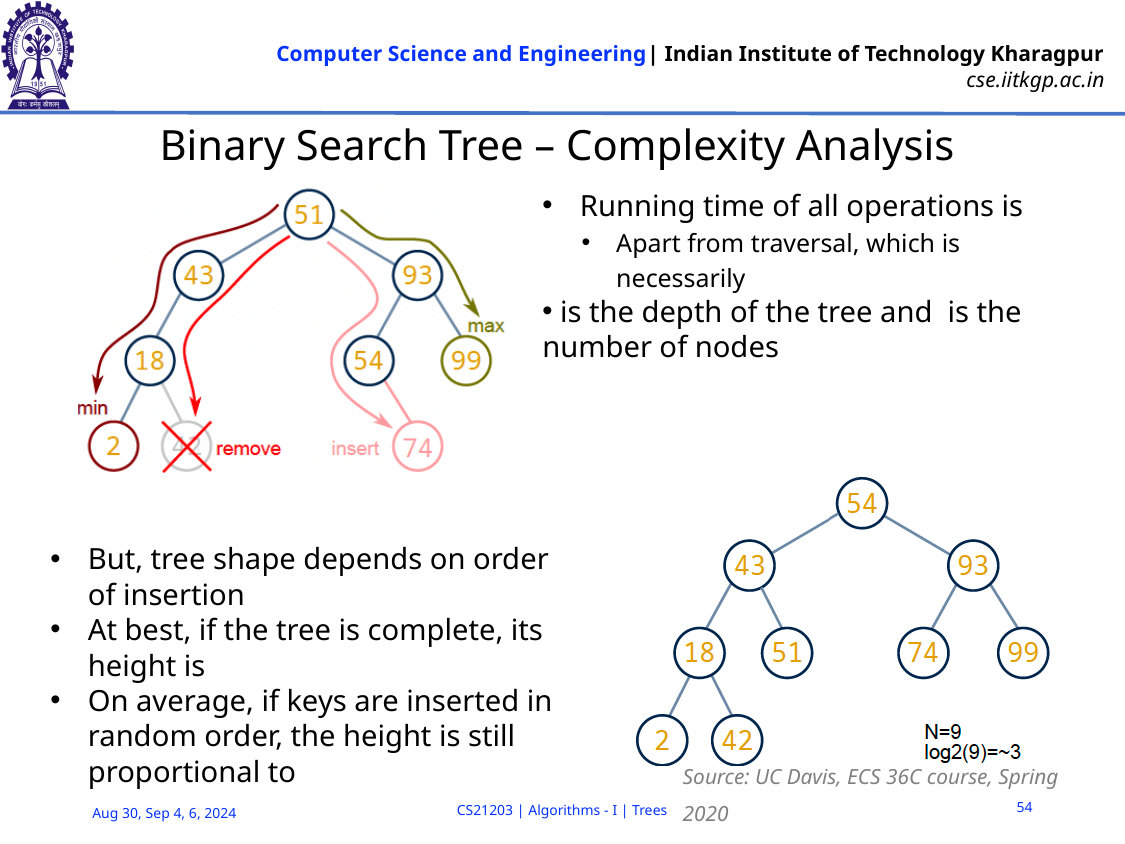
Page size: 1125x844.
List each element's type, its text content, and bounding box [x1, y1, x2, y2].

picture [608, 475, 1051, 769]
text_box Source: UC Davis, ECS 36C course, Spring 2020 [668, 775, 1121, 802]
picture [1, 1, 74, 110]
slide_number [77, 798, 274, 844]
footer CS21203 | Algorithms - I | Trees [185, 787, 940, 833]
slide_number 54 [992, 802, 1048, 831]
title Binary Search Tree – Complexity Analysis [35, 72, 1078, 215]
picture [73, 177, 509, 478]
